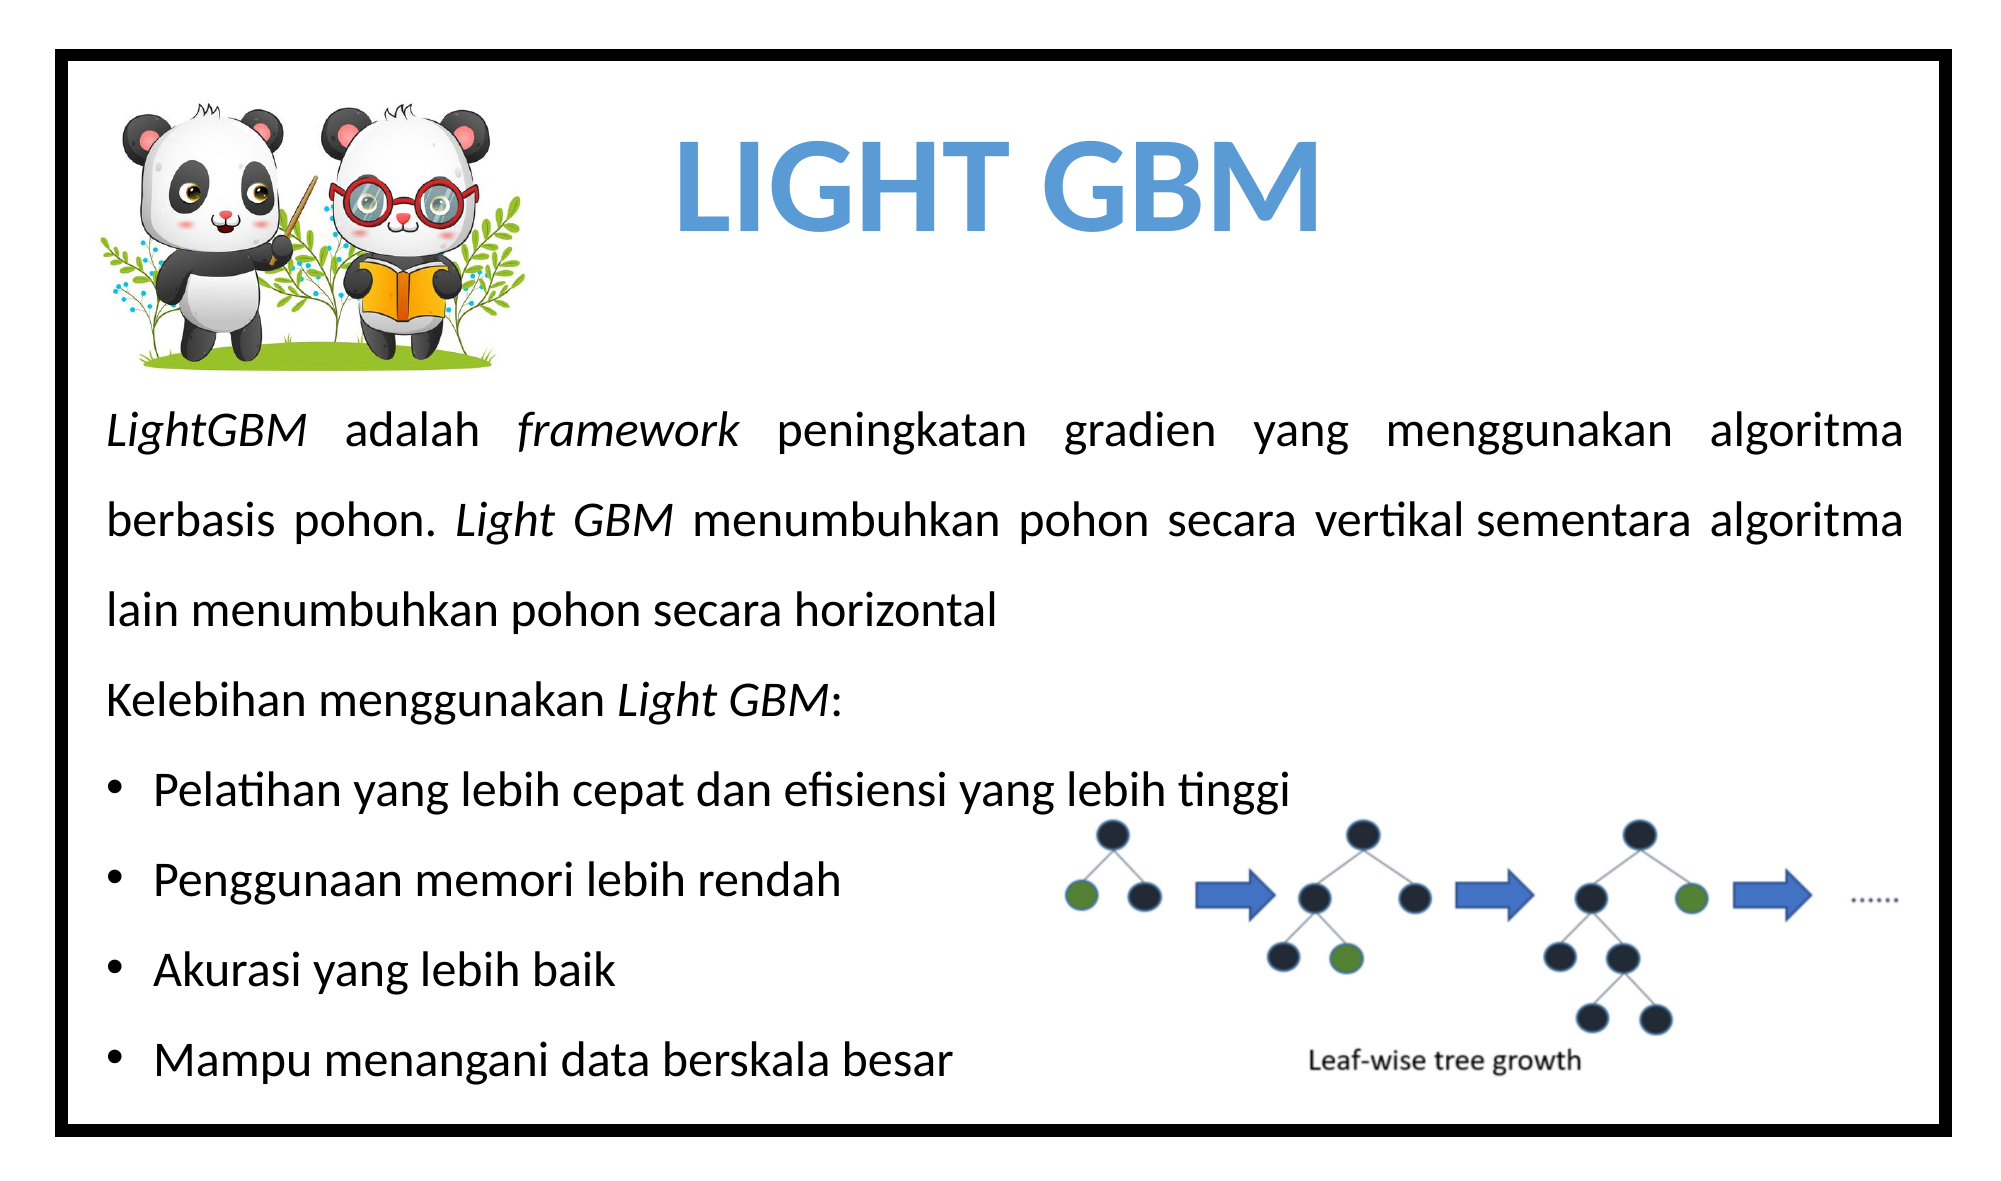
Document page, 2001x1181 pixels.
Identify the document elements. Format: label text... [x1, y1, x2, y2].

text_box LightGBM adalah framework peningkatan gradien yang menggunakan algoritma berbasis pohon. Light GBM menumbuhkan pohon secara vertikal sementara algoritma lain menumbuhkan pohon secara horizontal Kelebihan menggunakan Light GBM: Pelatihan yang lebih cepat dan efisiensi yang lebih tinggi Penggunaan memori lebih rendah Akurasi yang lebih baik Mampu menangani data berskala besar [91, 359, 1920, 1095]
picture [91, 65, 534, 383]
text_box LIGHT GBM [534, 78, 1863, 296]
picture [1054, 772, 1920, 1103]
